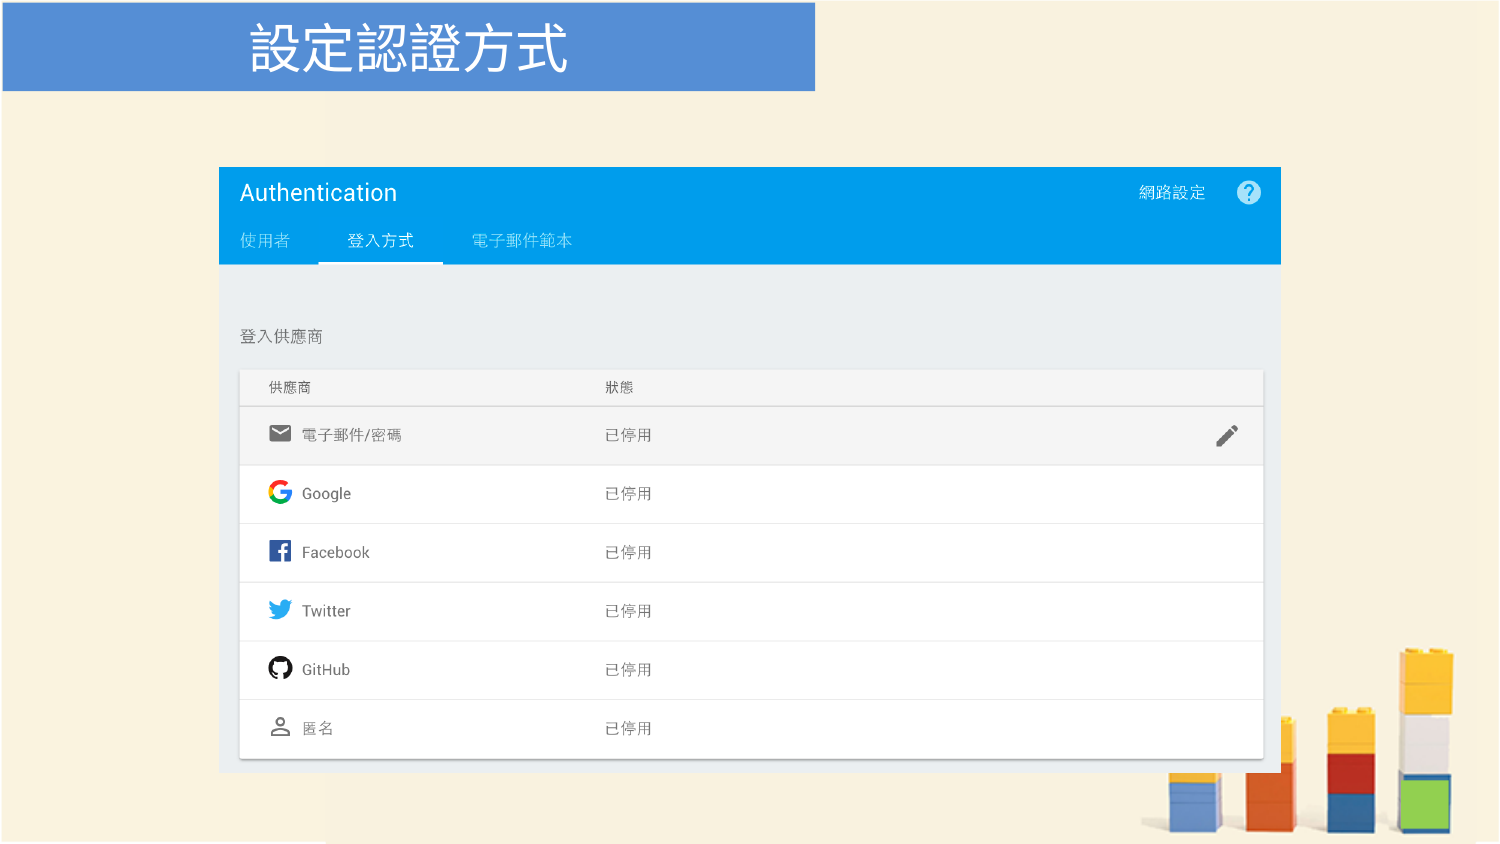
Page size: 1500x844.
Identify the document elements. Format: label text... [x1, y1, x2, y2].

slide_number [1400, 779, 1450, 830]
picture [0, 0, 1500, 844]
title 設定認證方式 [2, 2, 816, 92]
